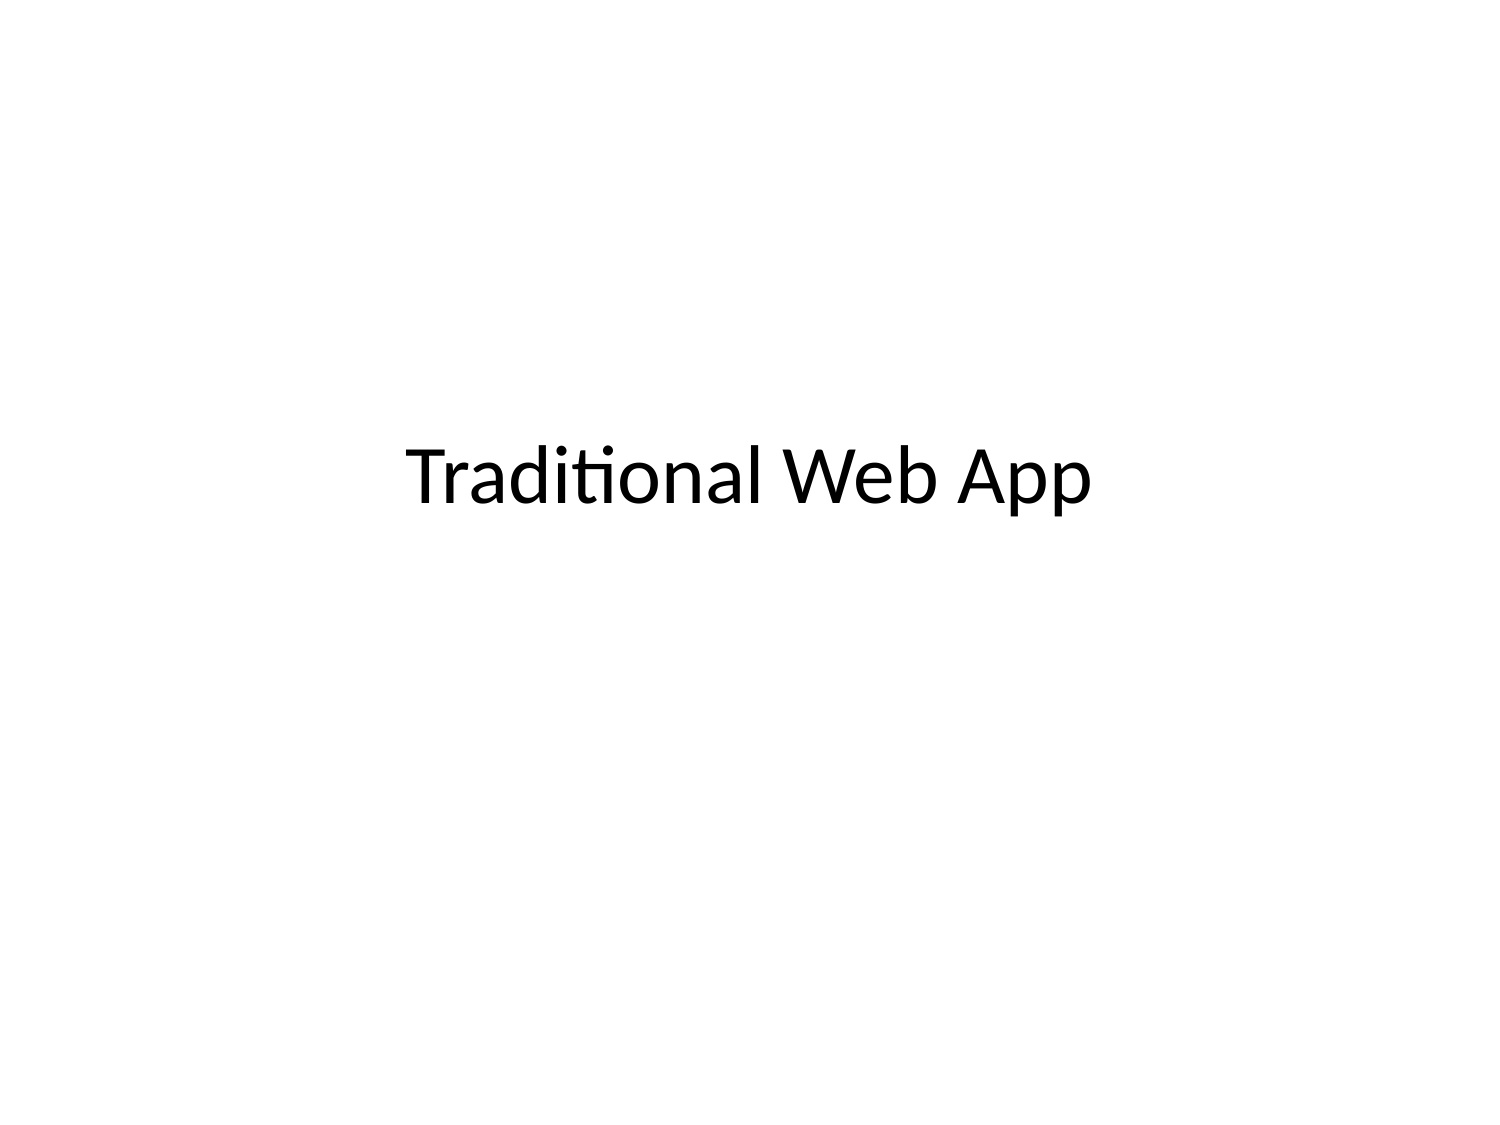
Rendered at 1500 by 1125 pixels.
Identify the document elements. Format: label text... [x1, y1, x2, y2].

title Traditional Web App [112, 349, 1388, 591]
